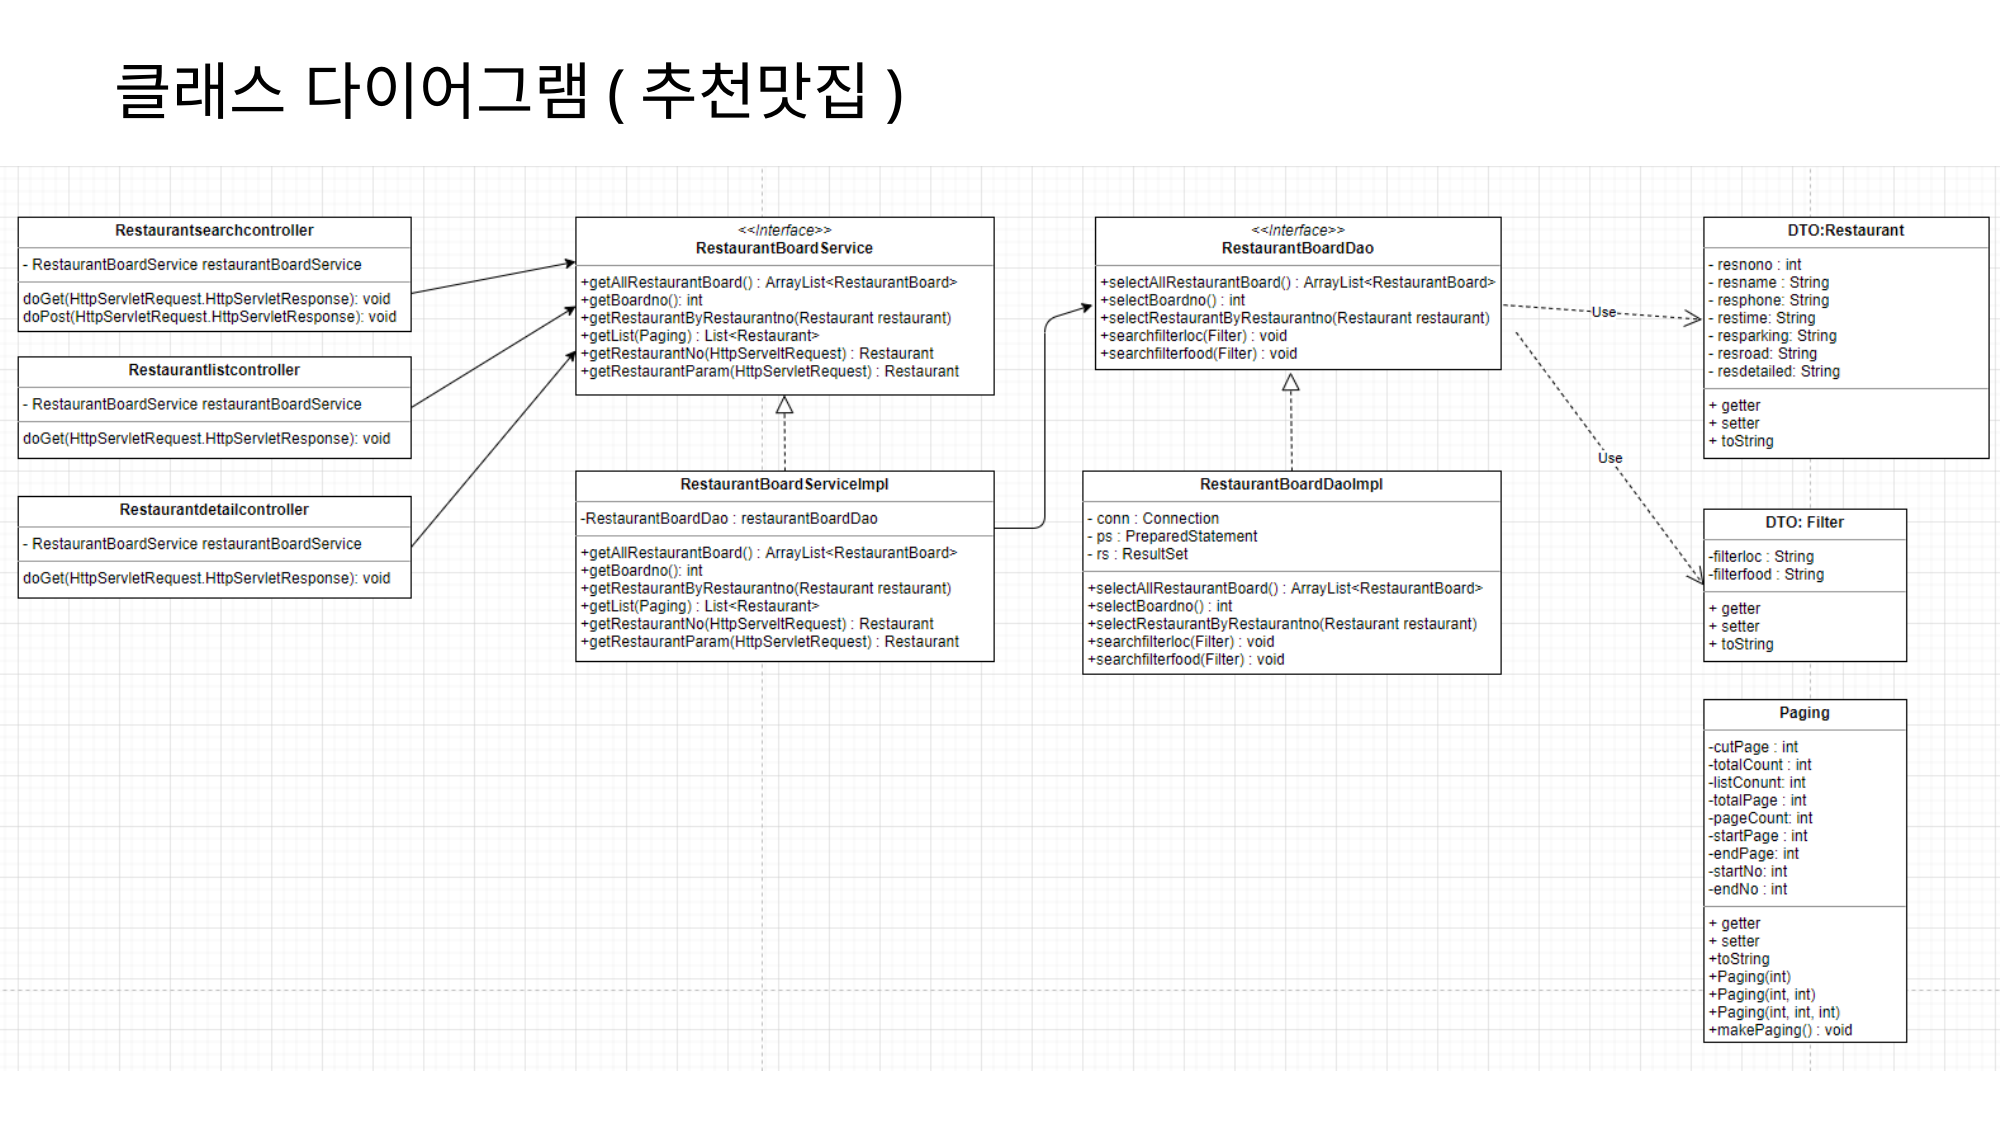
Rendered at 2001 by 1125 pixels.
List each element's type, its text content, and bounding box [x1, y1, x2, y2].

title 클래스 다이어그램(추천맛집) [99, 45, 1900, 163]
picture [0, 166, 2000, 1071]
